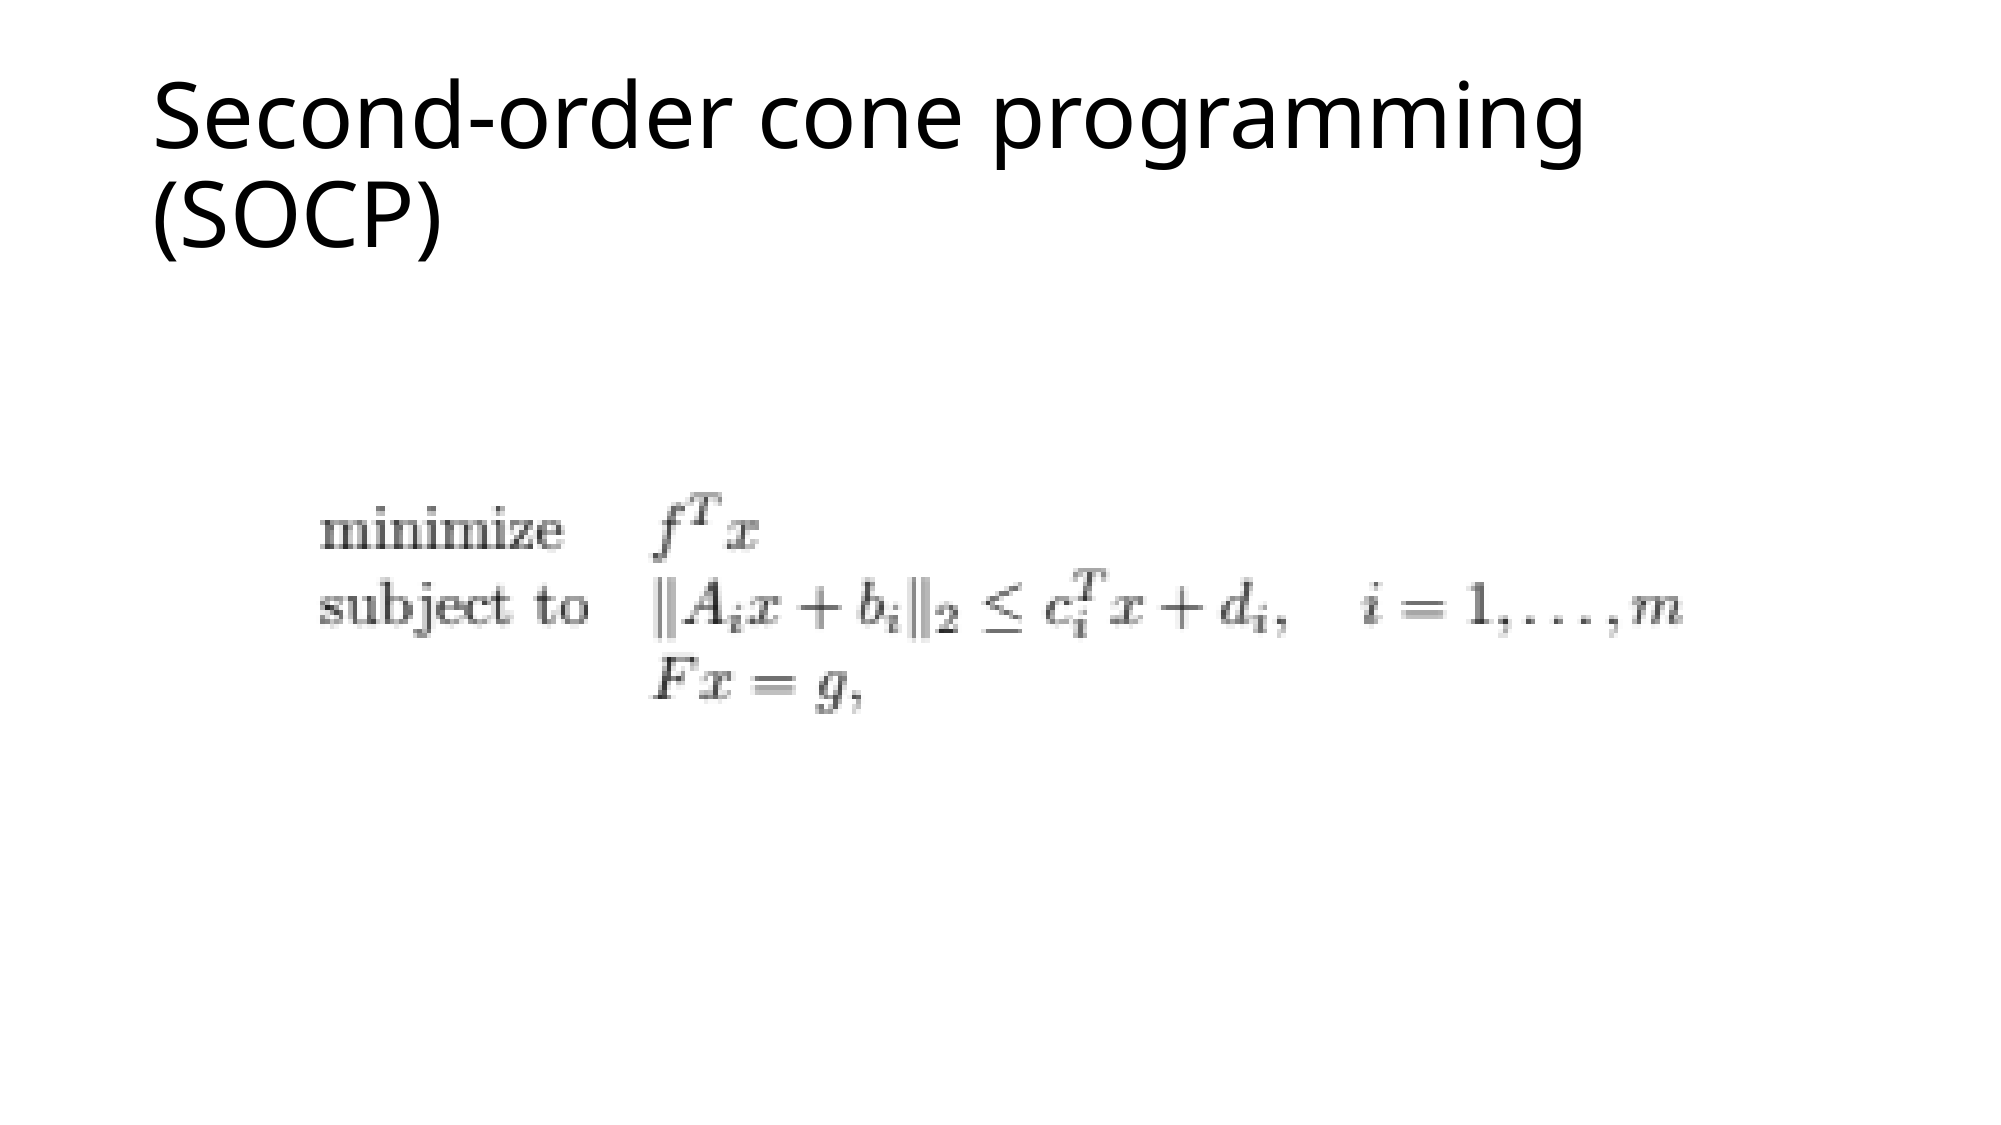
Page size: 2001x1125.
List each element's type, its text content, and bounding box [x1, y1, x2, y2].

title Second-order cone programming (SOCP) [137, 59, 1863, 278]
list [270, 455, 1730, 738]
